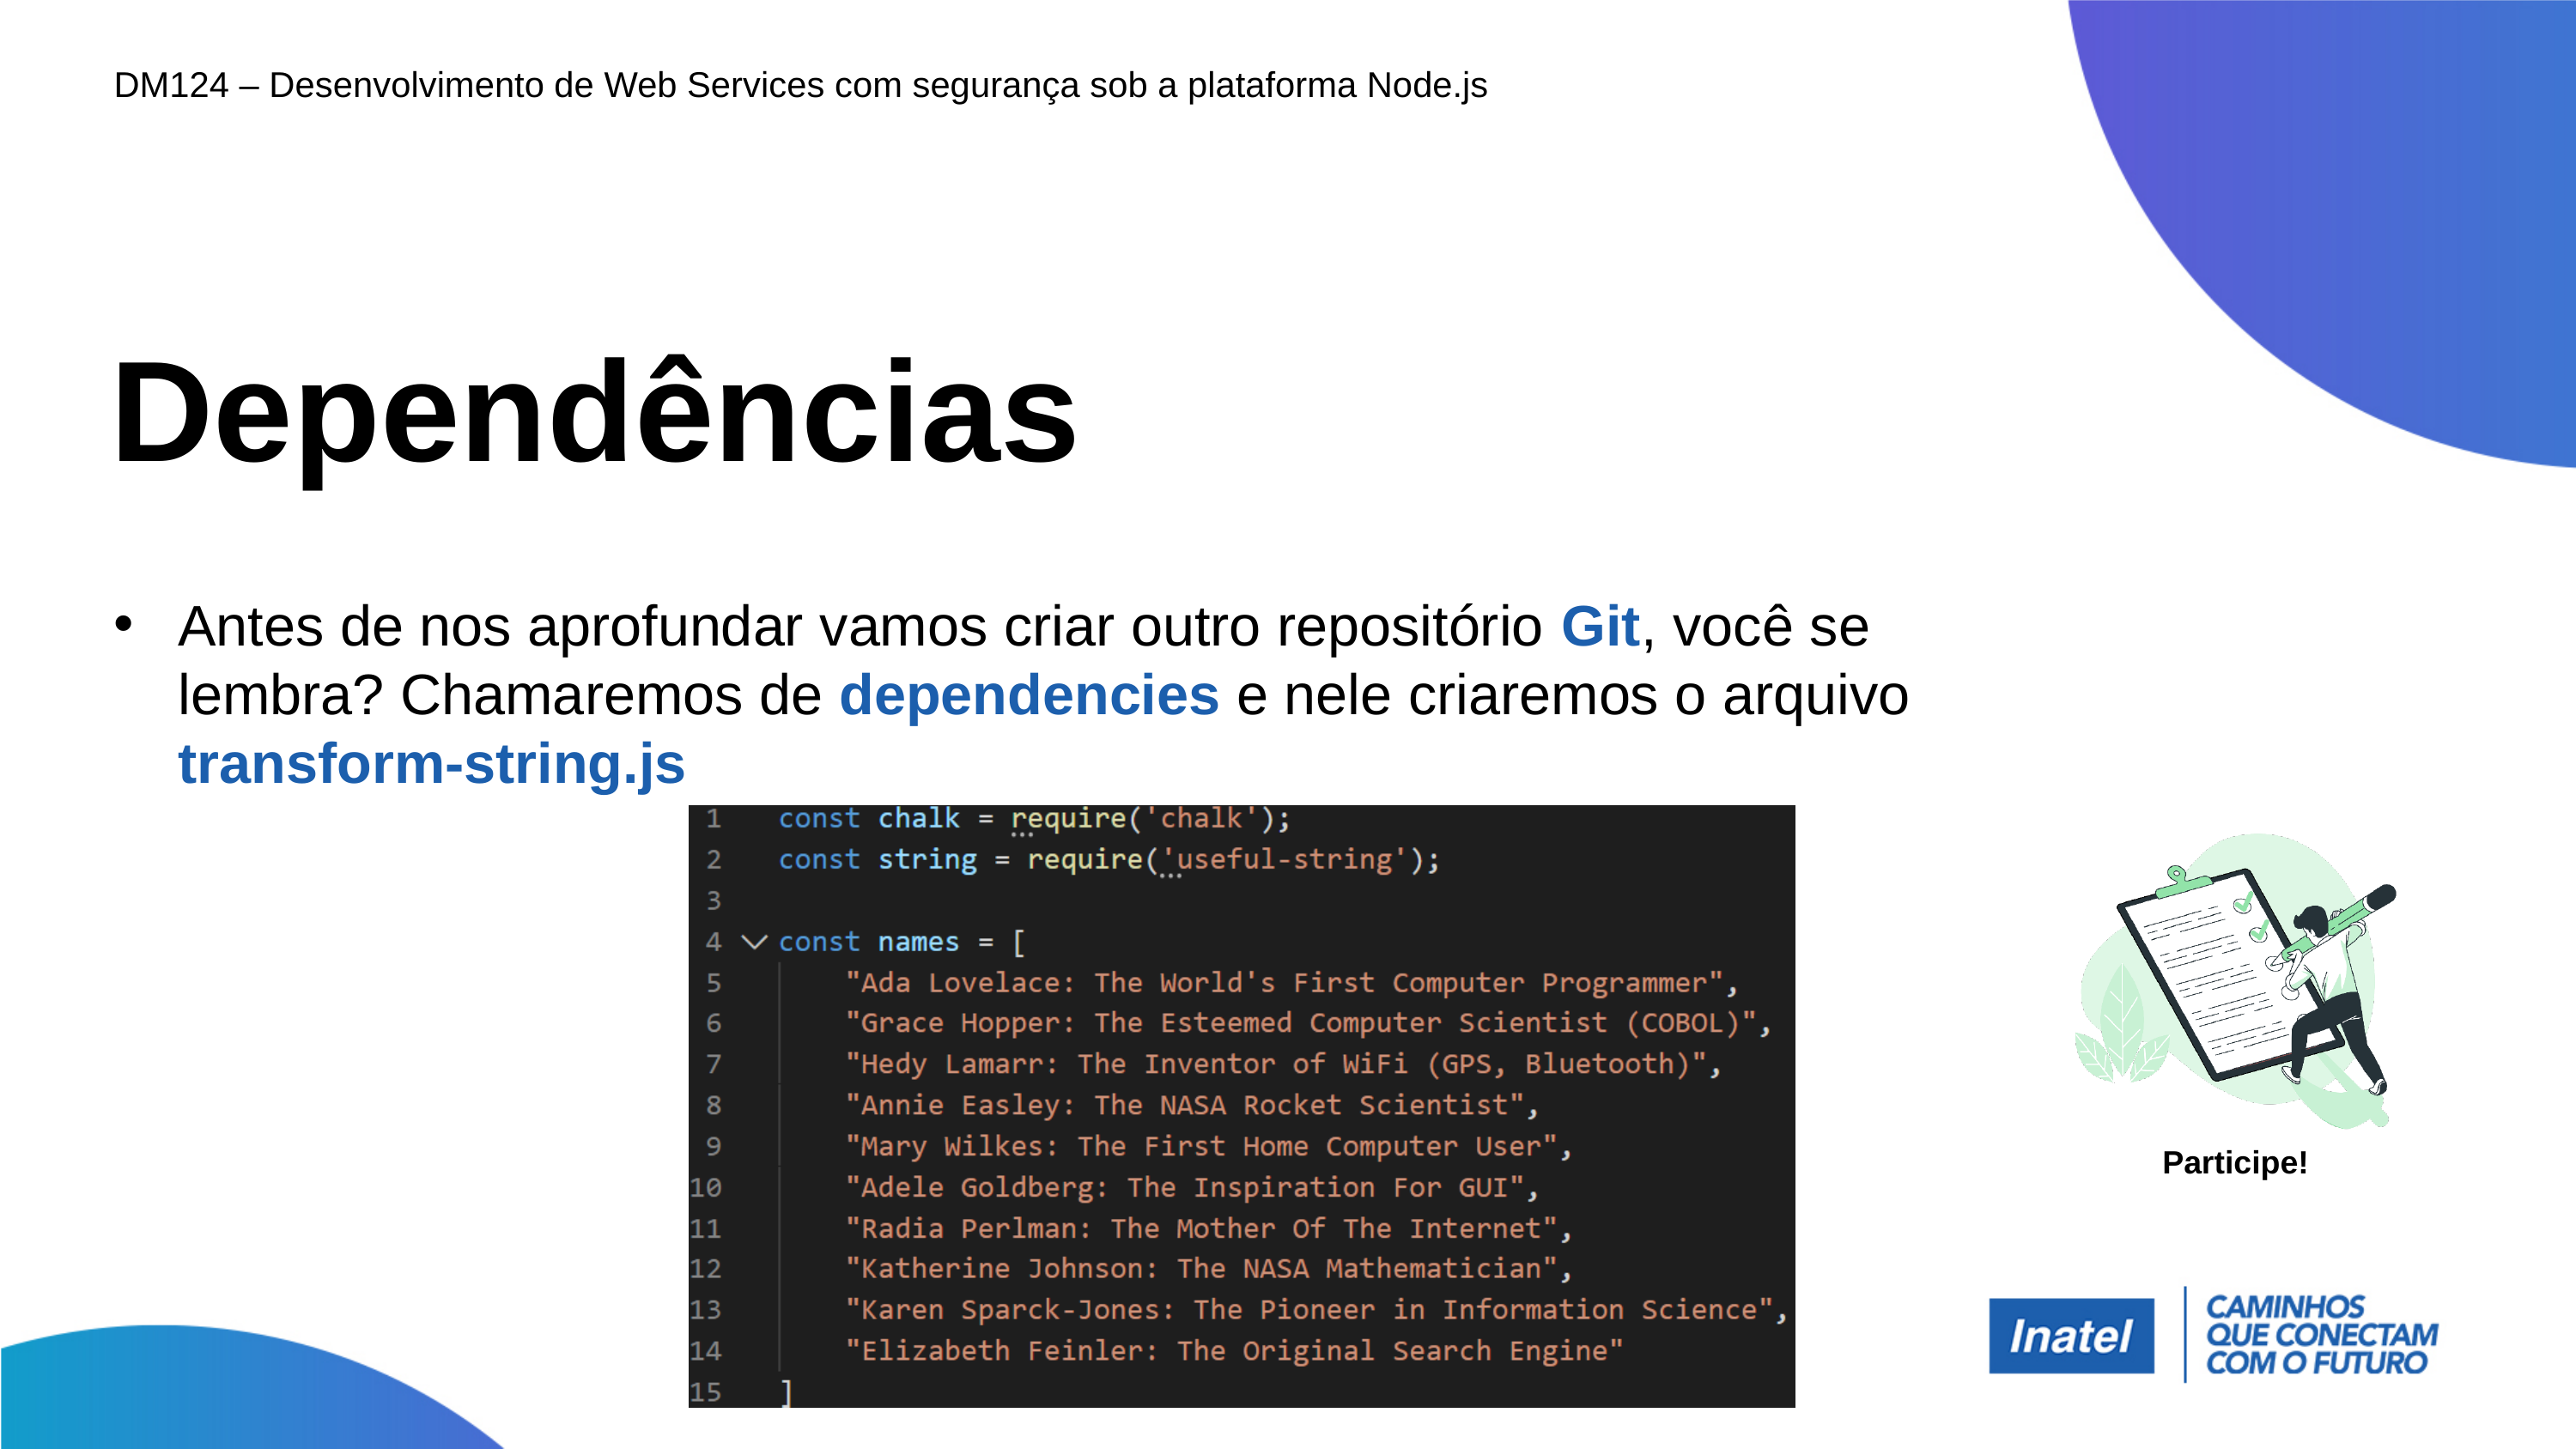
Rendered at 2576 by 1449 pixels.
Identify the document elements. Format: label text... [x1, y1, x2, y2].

list DM124 – Desenvolvimento de Web Services com segurança sob a plataforma Node.js [100, 55, 2008, 167]
title Dependências [97, 329, 2333, 479]
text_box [2027, 772, 2444, 1188]
picture [0, 0, 2576, 1449]
list Antes de nos aprofundar vamos criar outro repositório Git, você se lembra? Chamaremos de dependencies e nele criaremos o arquivo transform-string.js [100, 582, 2008, 876]
